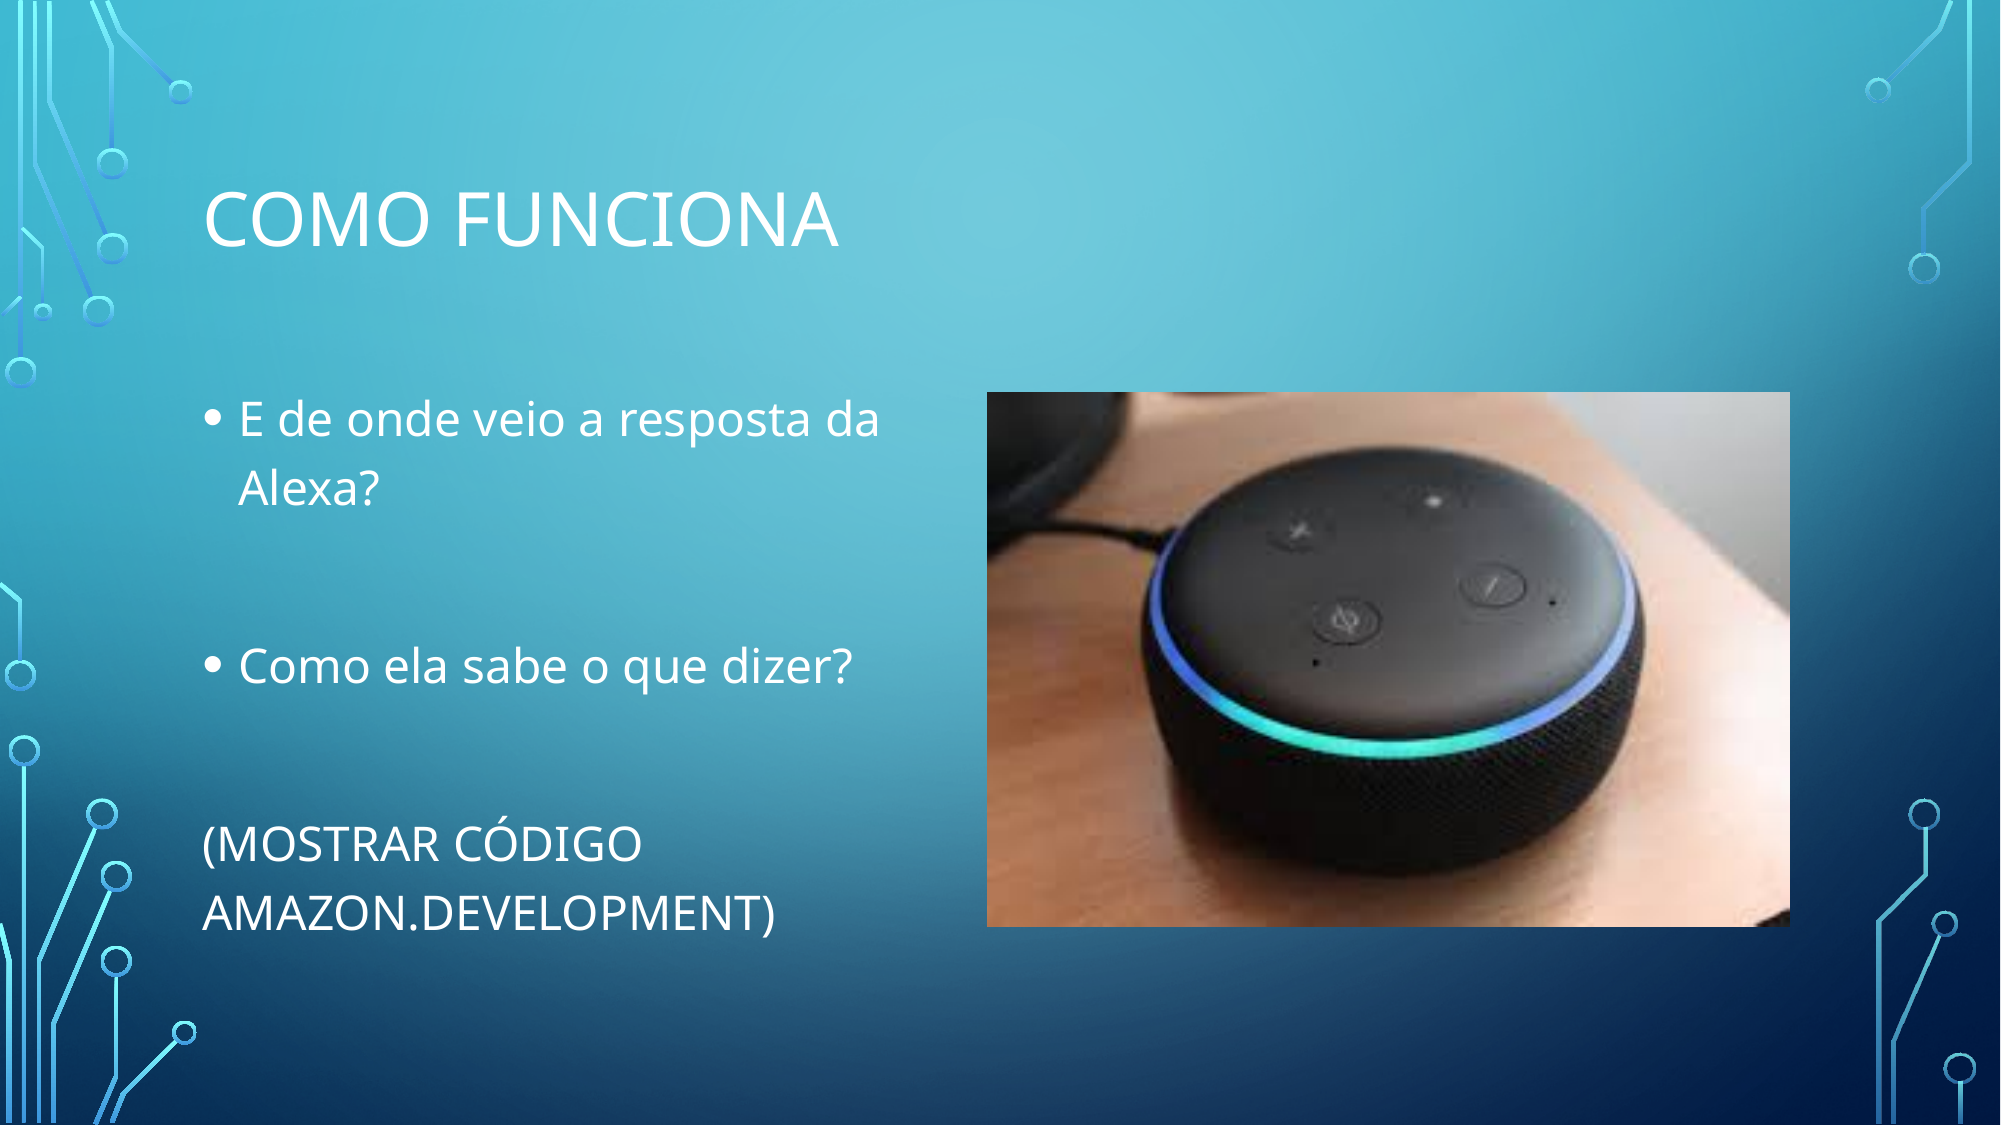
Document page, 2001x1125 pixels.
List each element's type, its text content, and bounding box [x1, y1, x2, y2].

title Como funciona [187, 101, 1813, 344]
list E de onde veio a resposta da Alexa? Como ela sabe o que dizer? (MOSTRAR CÓDIGO AMAZON.DEVELOPMENT) [187, 369, 988, 950]
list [987, 392, 1790, 927]
